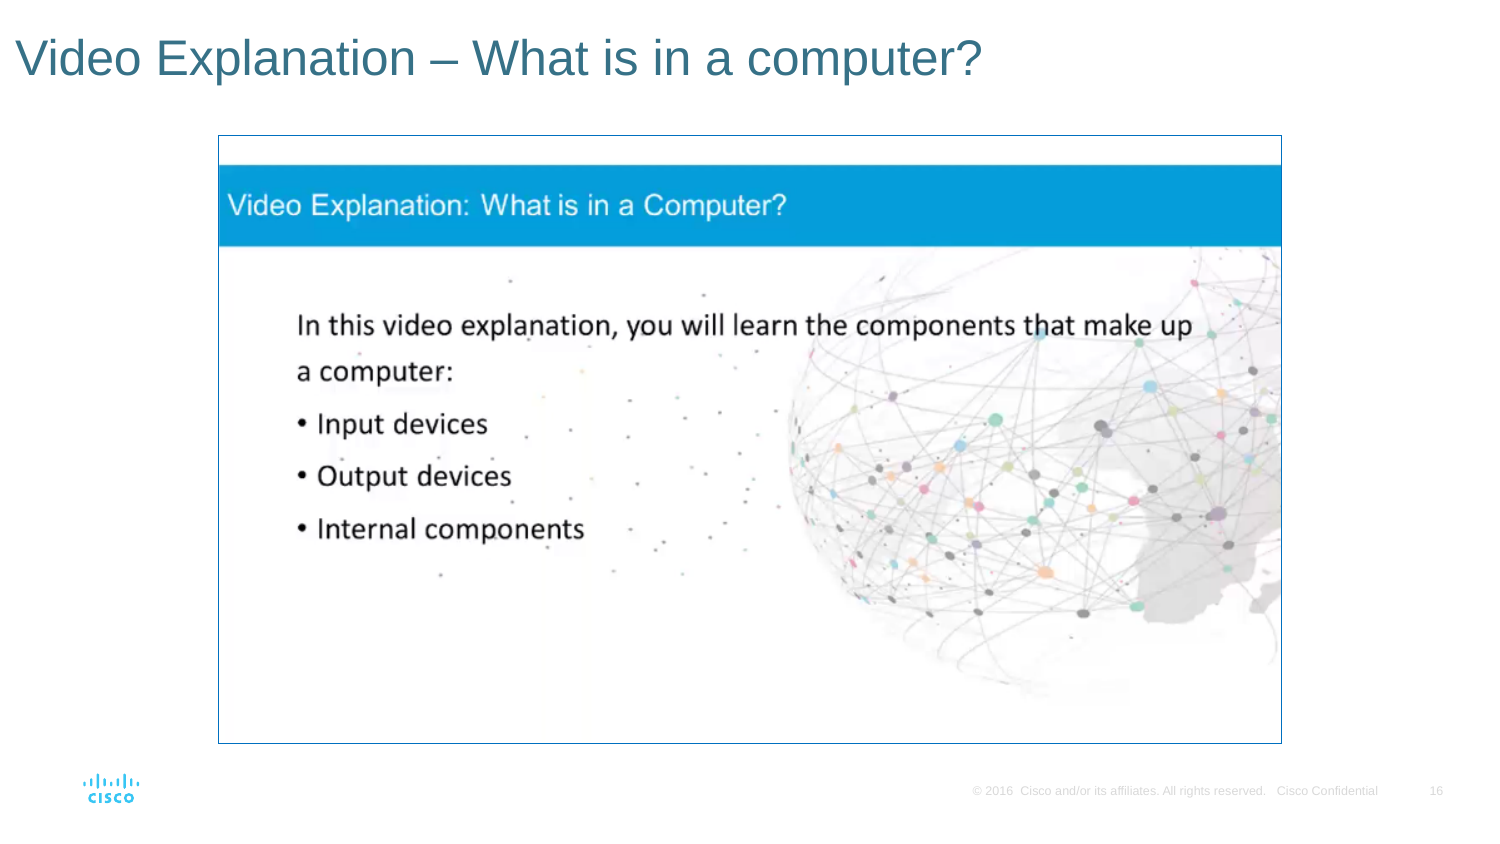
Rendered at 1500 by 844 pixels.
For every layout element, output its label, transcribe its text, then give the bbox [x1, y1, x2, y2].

title Video Explanation – What is in a computer? [0, 6, 1500, 104]
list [217, 135, 1283, 744]
